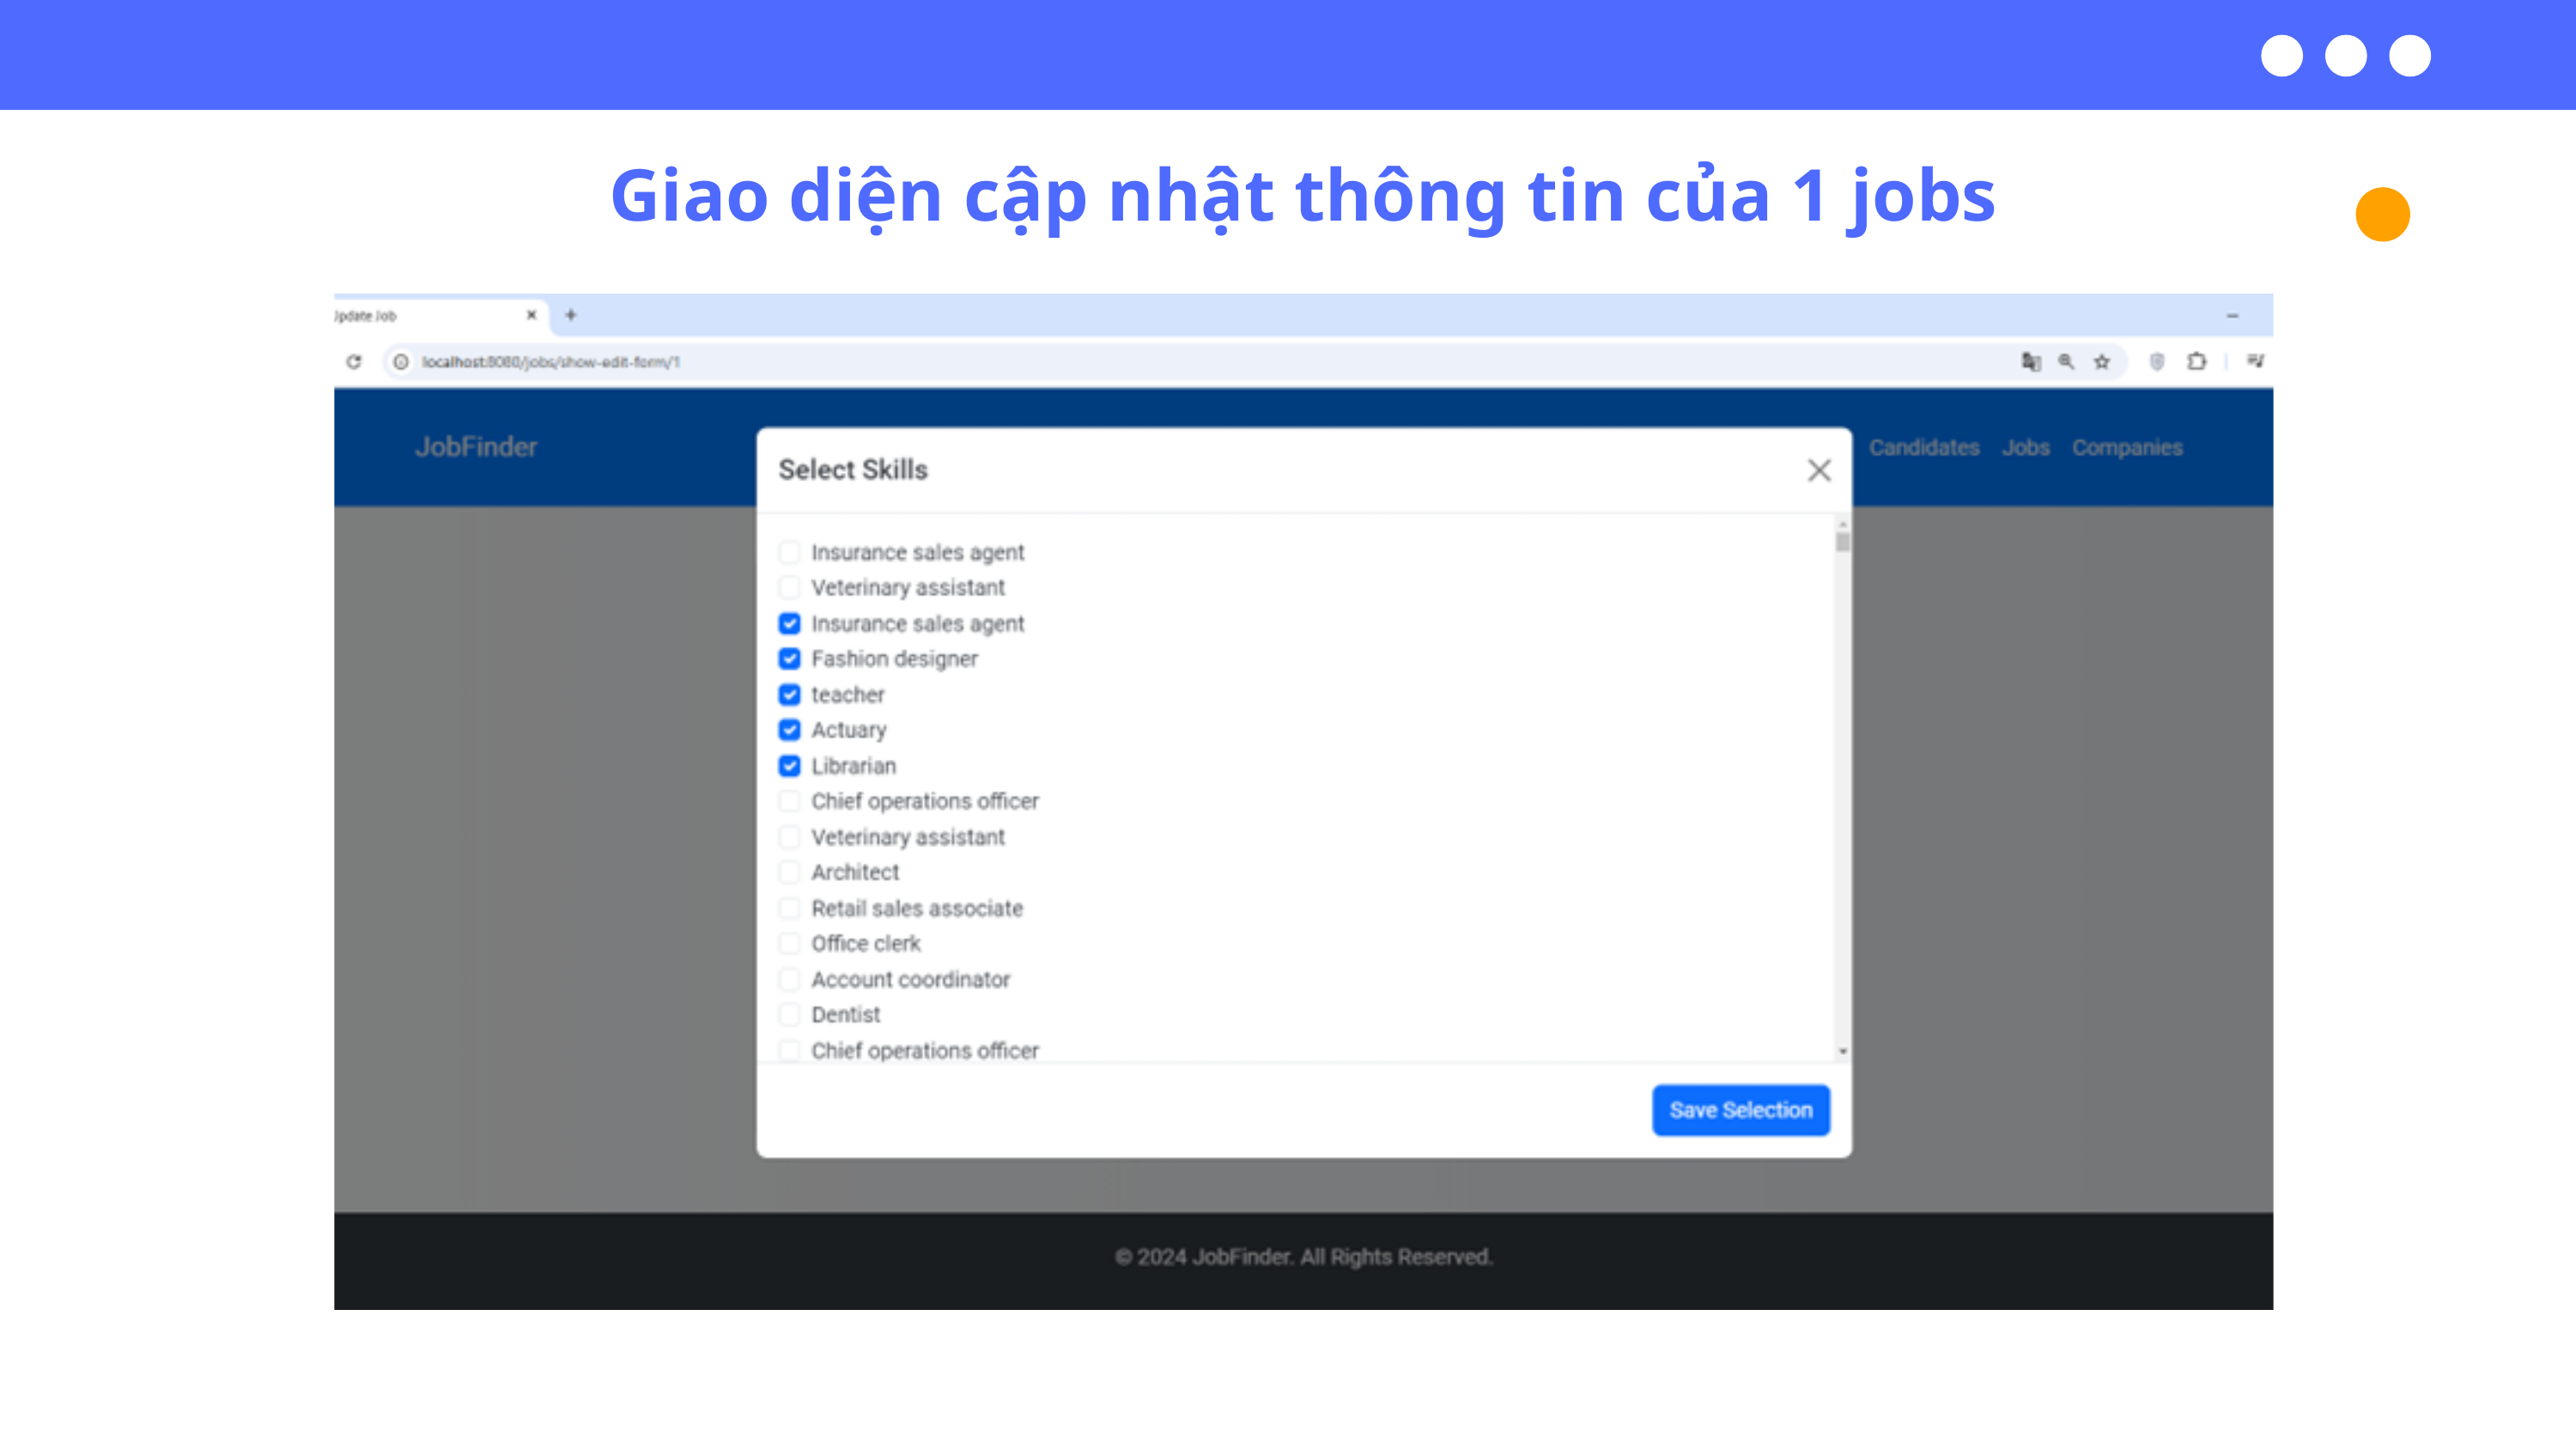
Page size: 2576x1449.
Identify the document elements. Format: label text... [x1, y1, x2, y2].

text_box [2324, 34, 2367, 77]
text_box Giao diện cập nhật thông tin của 1 jobs [444, 135, 2164, 236]
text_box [2355, 186, 2411, 242]
text_box [334, 294, 2274, 1310]
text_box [0, 0, 2576, 110]
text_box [2389, 34, 2432, 77]
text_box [2261, 34, 2304, 77]
